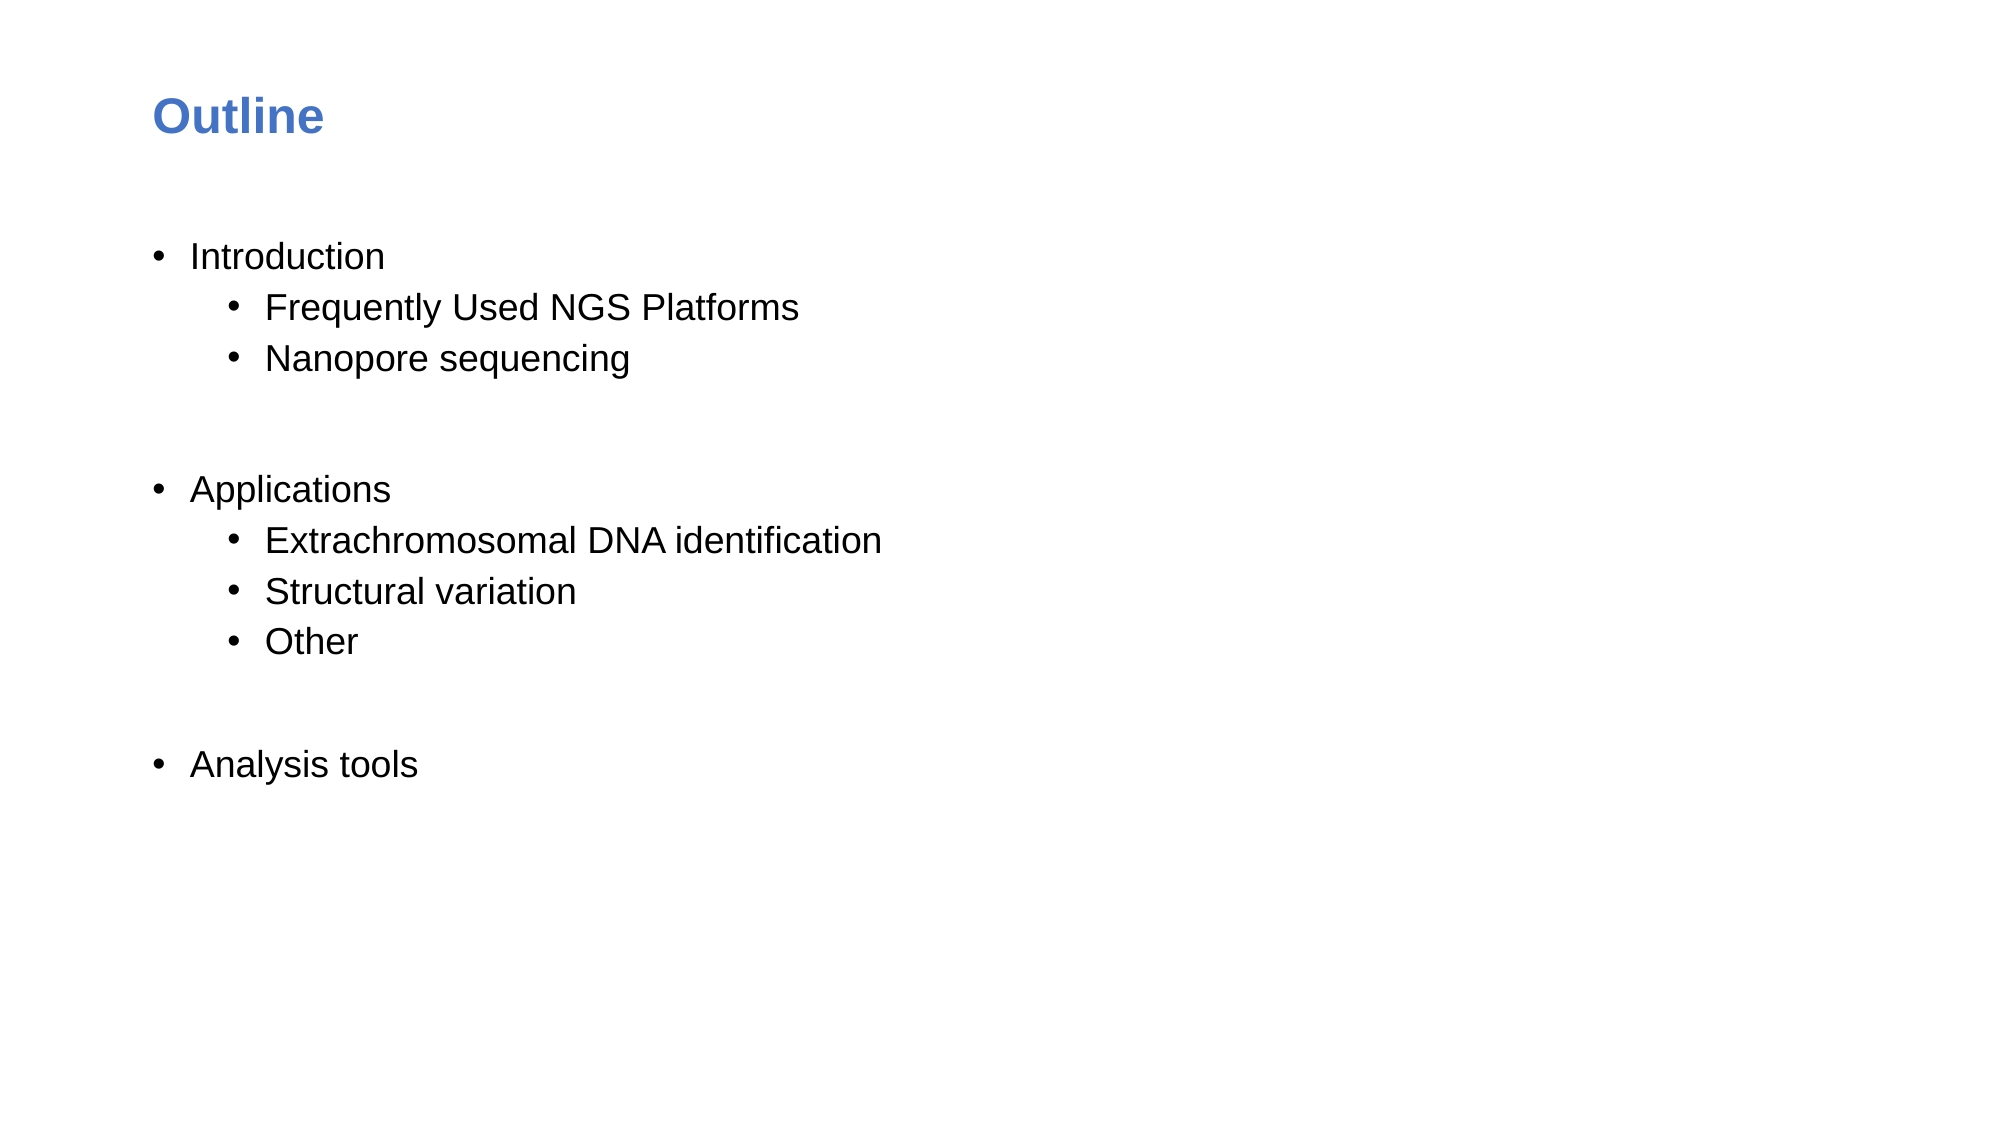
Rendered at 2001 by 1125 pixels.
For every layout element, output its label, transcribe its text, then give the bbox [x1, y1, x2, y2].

title Outline [137, 59, 1863, 176]
list Introduction Frequently Used NGS Platforms Nanopore sequencing Applications Extrachromosomal DNA identification Structural variation Other Analysis tools [137, 229, 1863, 1014]
